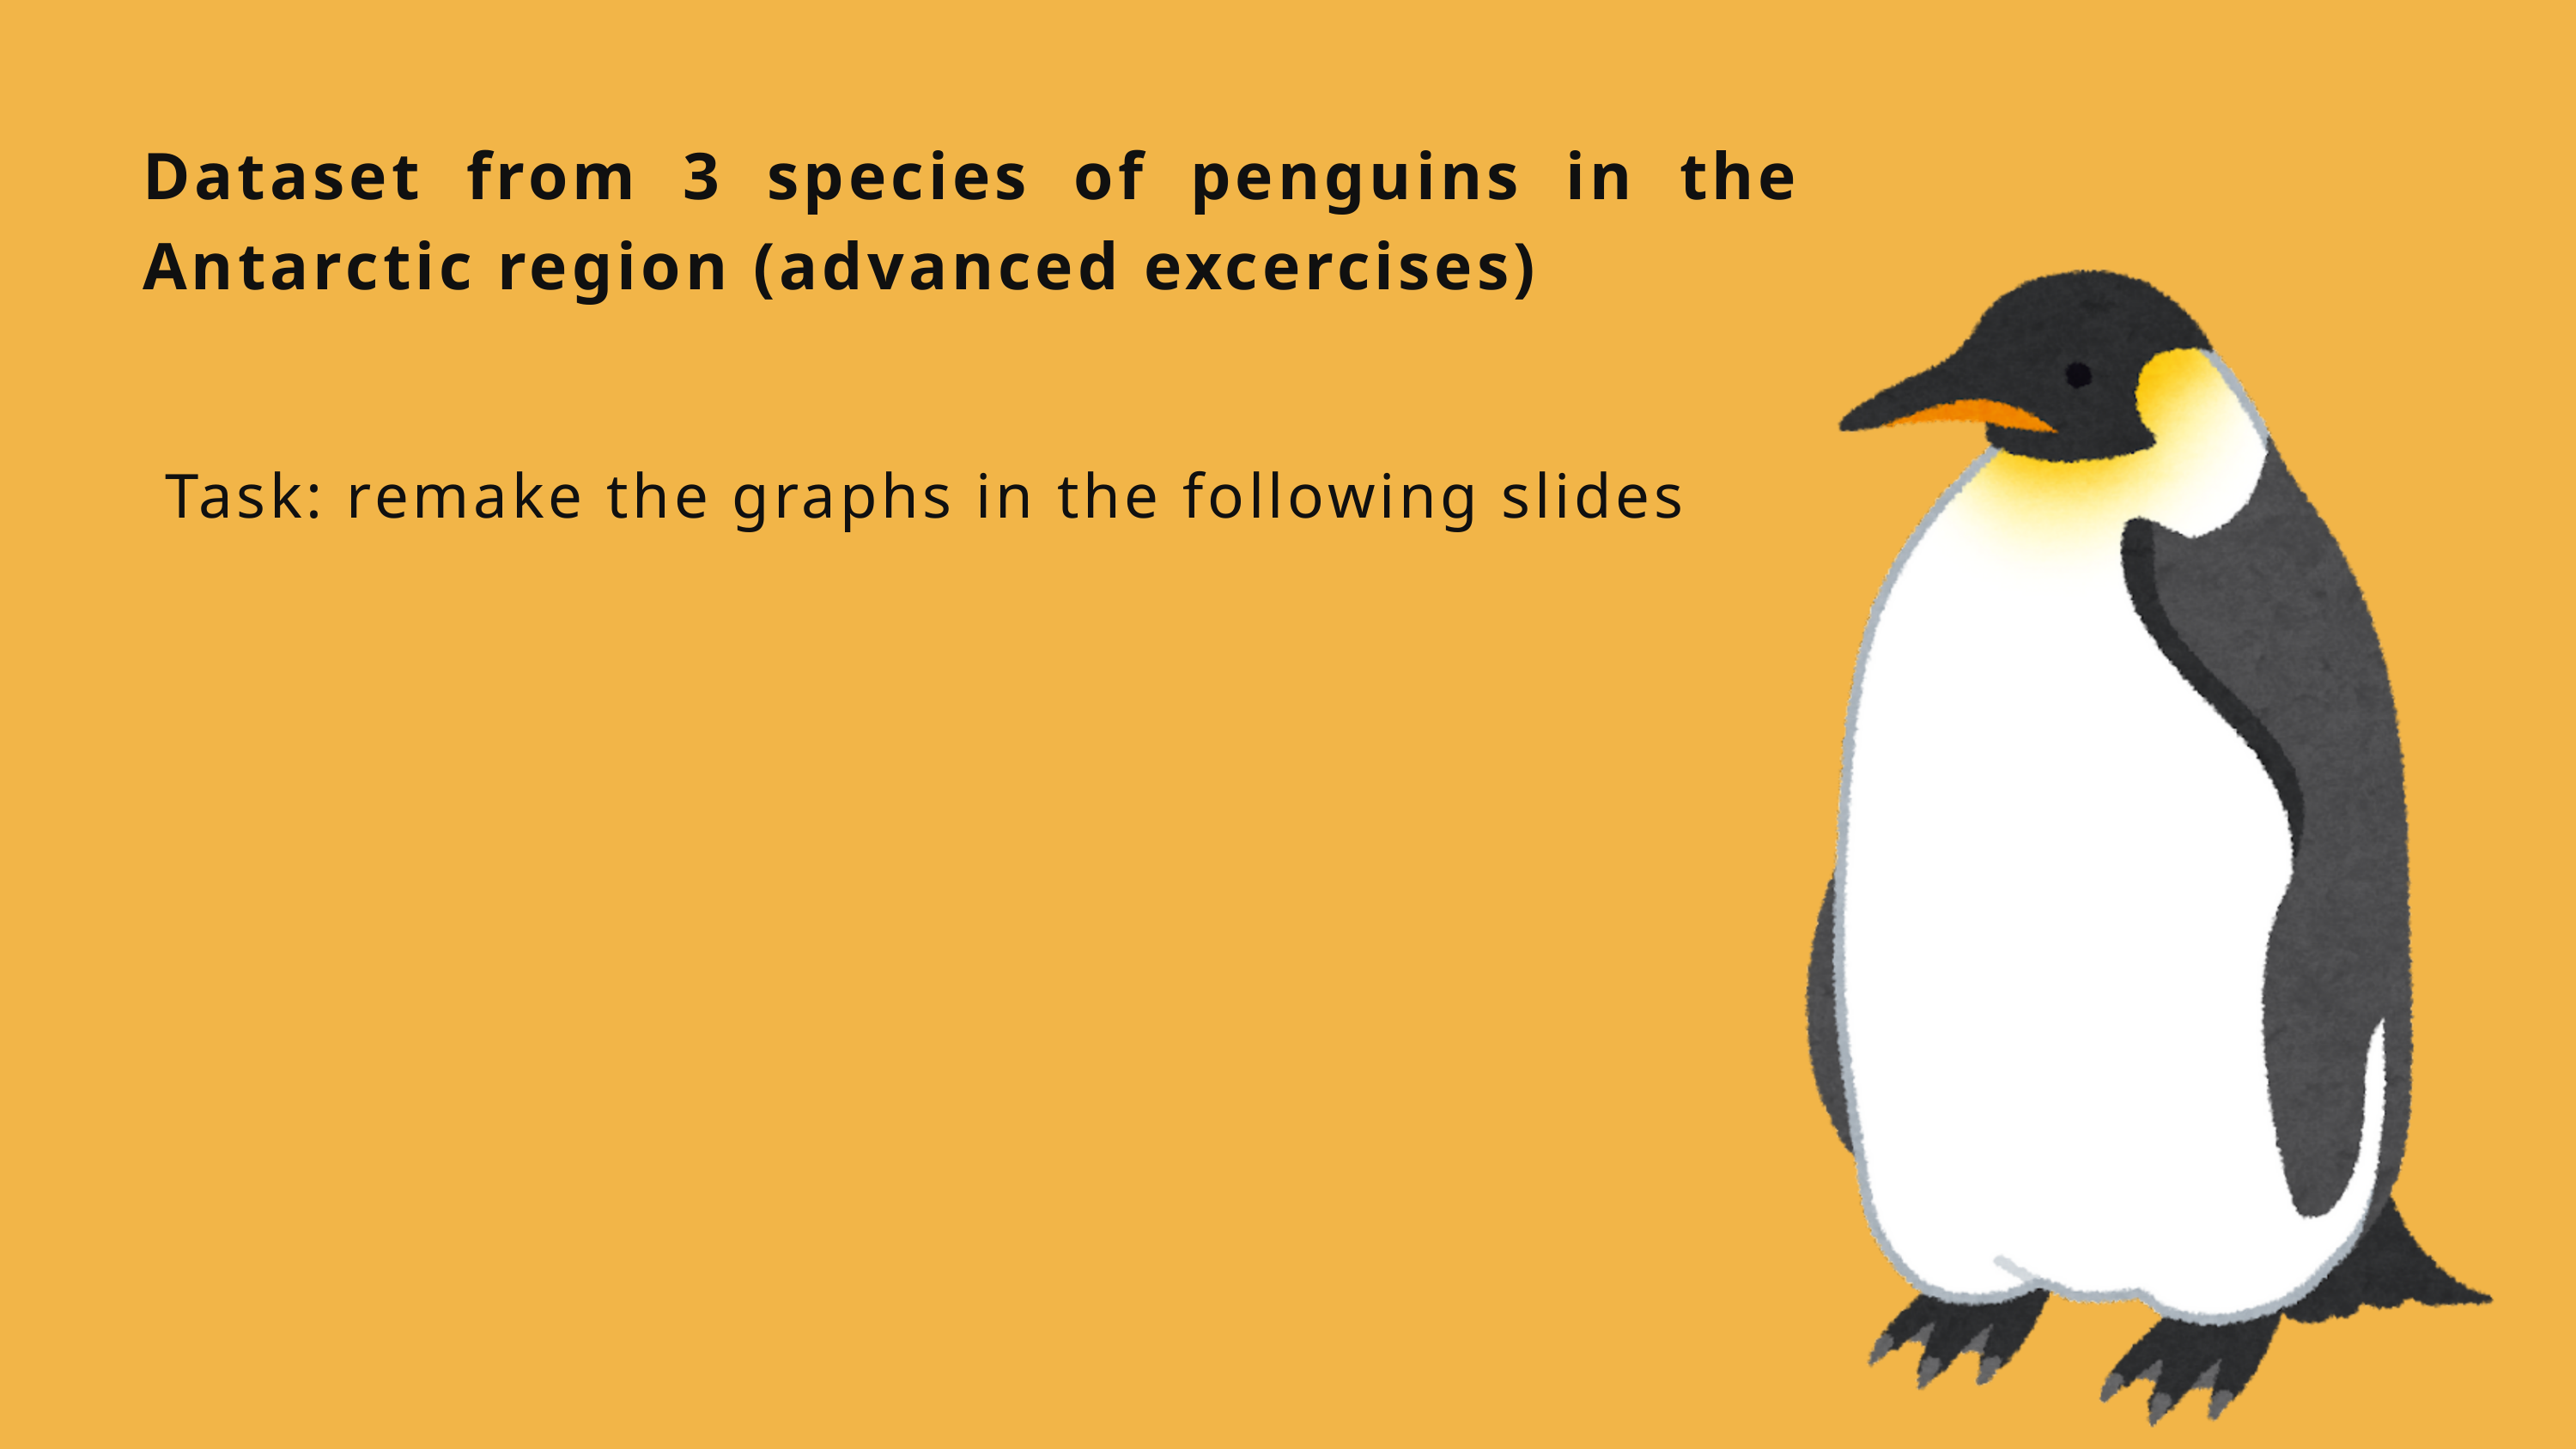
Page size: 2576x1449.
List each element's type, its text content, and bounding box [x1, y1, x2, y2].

text_box Task: remake the graphs in the following slides [165, 445, 1827, 621]
text_box Dataset from 3 species of penguins in the Antarctic region (advanced excercises) [143, 122, 1804, 393]
text_box [1803, 268, 2495, 1428]
